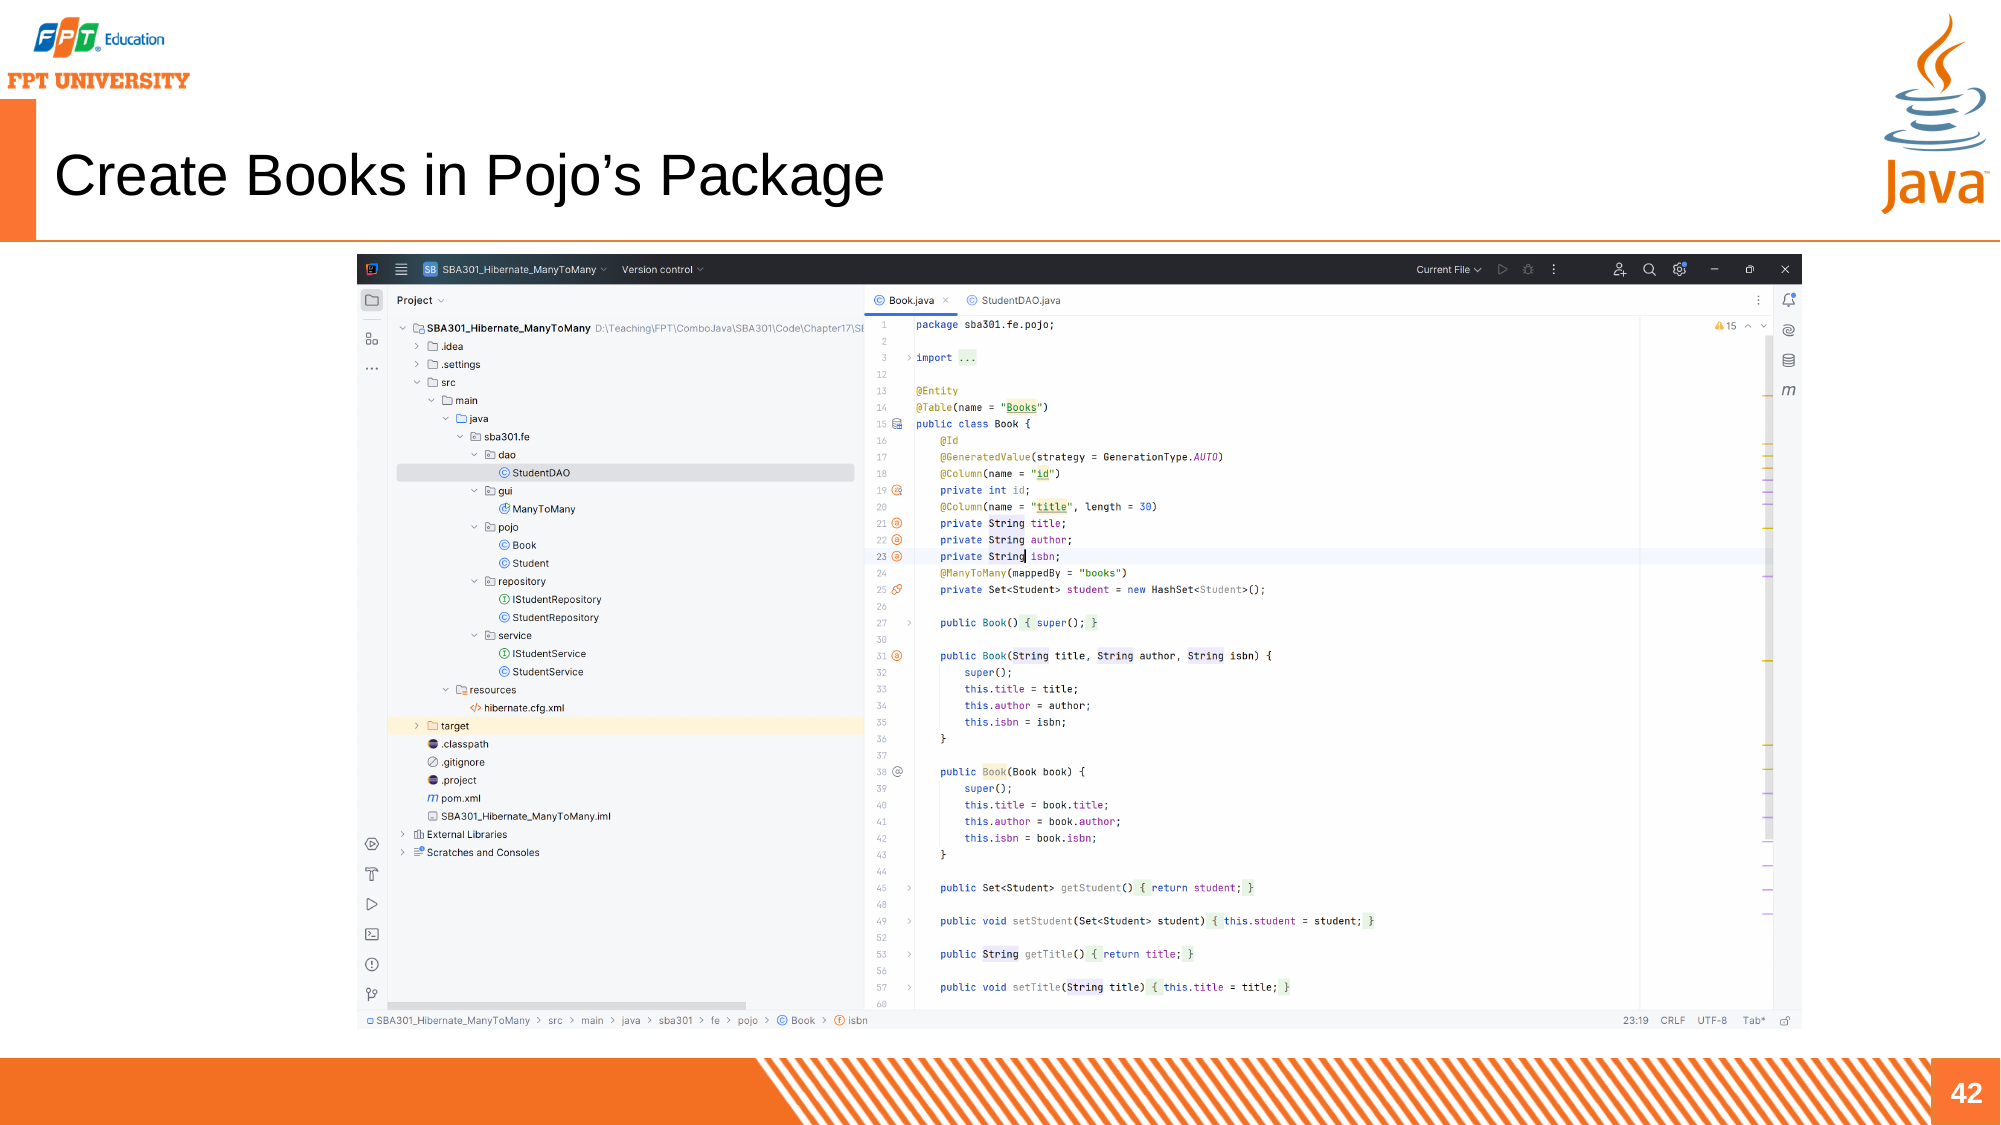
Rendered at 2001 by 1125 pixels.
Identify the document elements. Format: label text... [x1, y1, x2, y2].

picture [357, 254, 1802, 1030]
title Create Books in Pojo’s Package [39, 123, 1872, 230]
picture [1868, 4, 2000, 226]
slide_number 42 [1933, 1059, 2000, 1124]
picture [0, 2, 197, 99]
picture [0, 1058, 1934, 1125]
